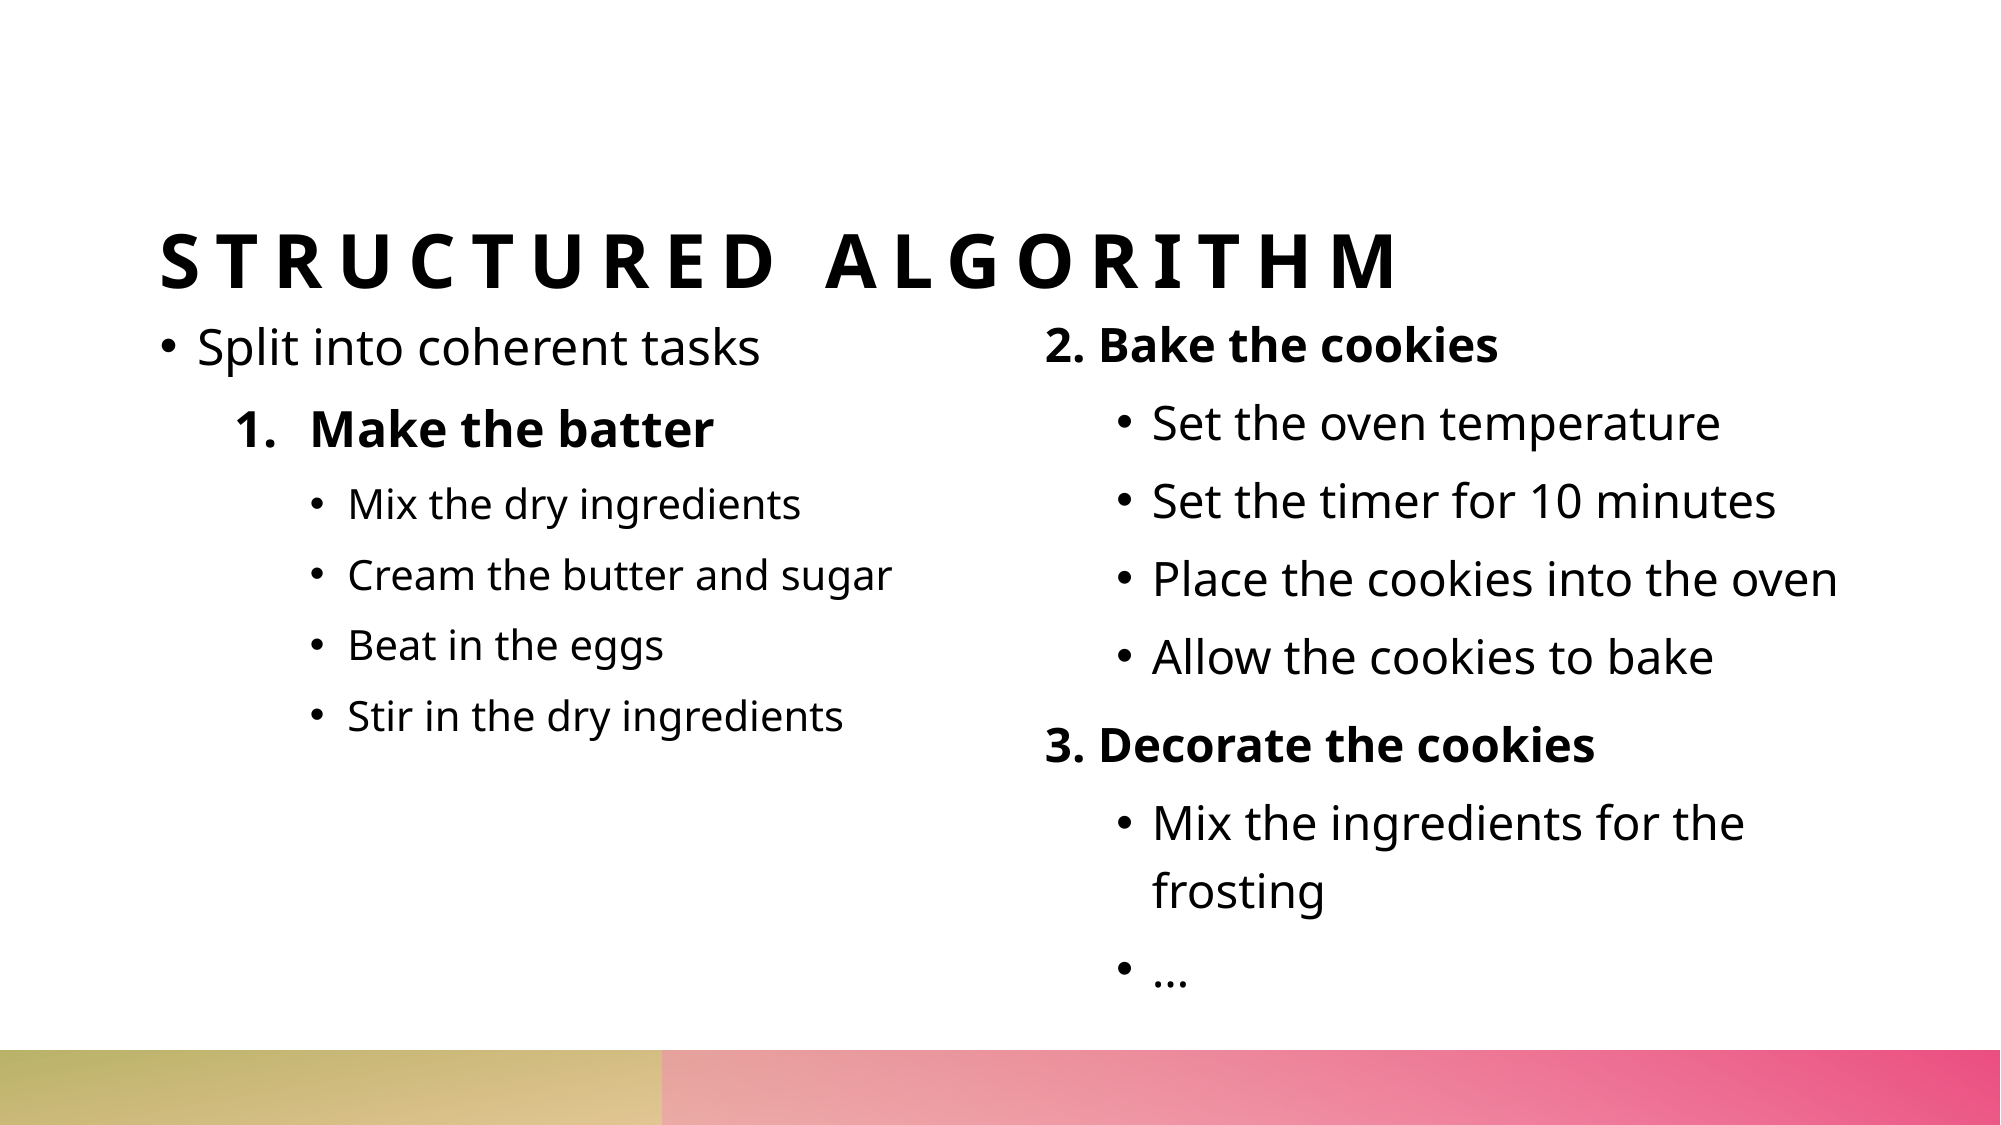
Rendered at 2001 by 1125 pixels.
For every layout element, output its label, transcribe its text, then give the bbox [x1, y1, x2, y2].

list 2. Bake the cookies Set the oven temperature Set the timer for 10 minutes Place the cookies into the oven Allow the cookies to bake 3. Decorate the cookies Mix the ingredients for the frosting … [1044, 303, 1840, 1025]
title Structured algorithm [159, 100, 1840, 304]
list Split into coherent tasks Make the batter Mix the dry ingredients Cream the butter and sugar Beat in the eggs Stir in the dry ingredients [159, 303, 955, 952]
